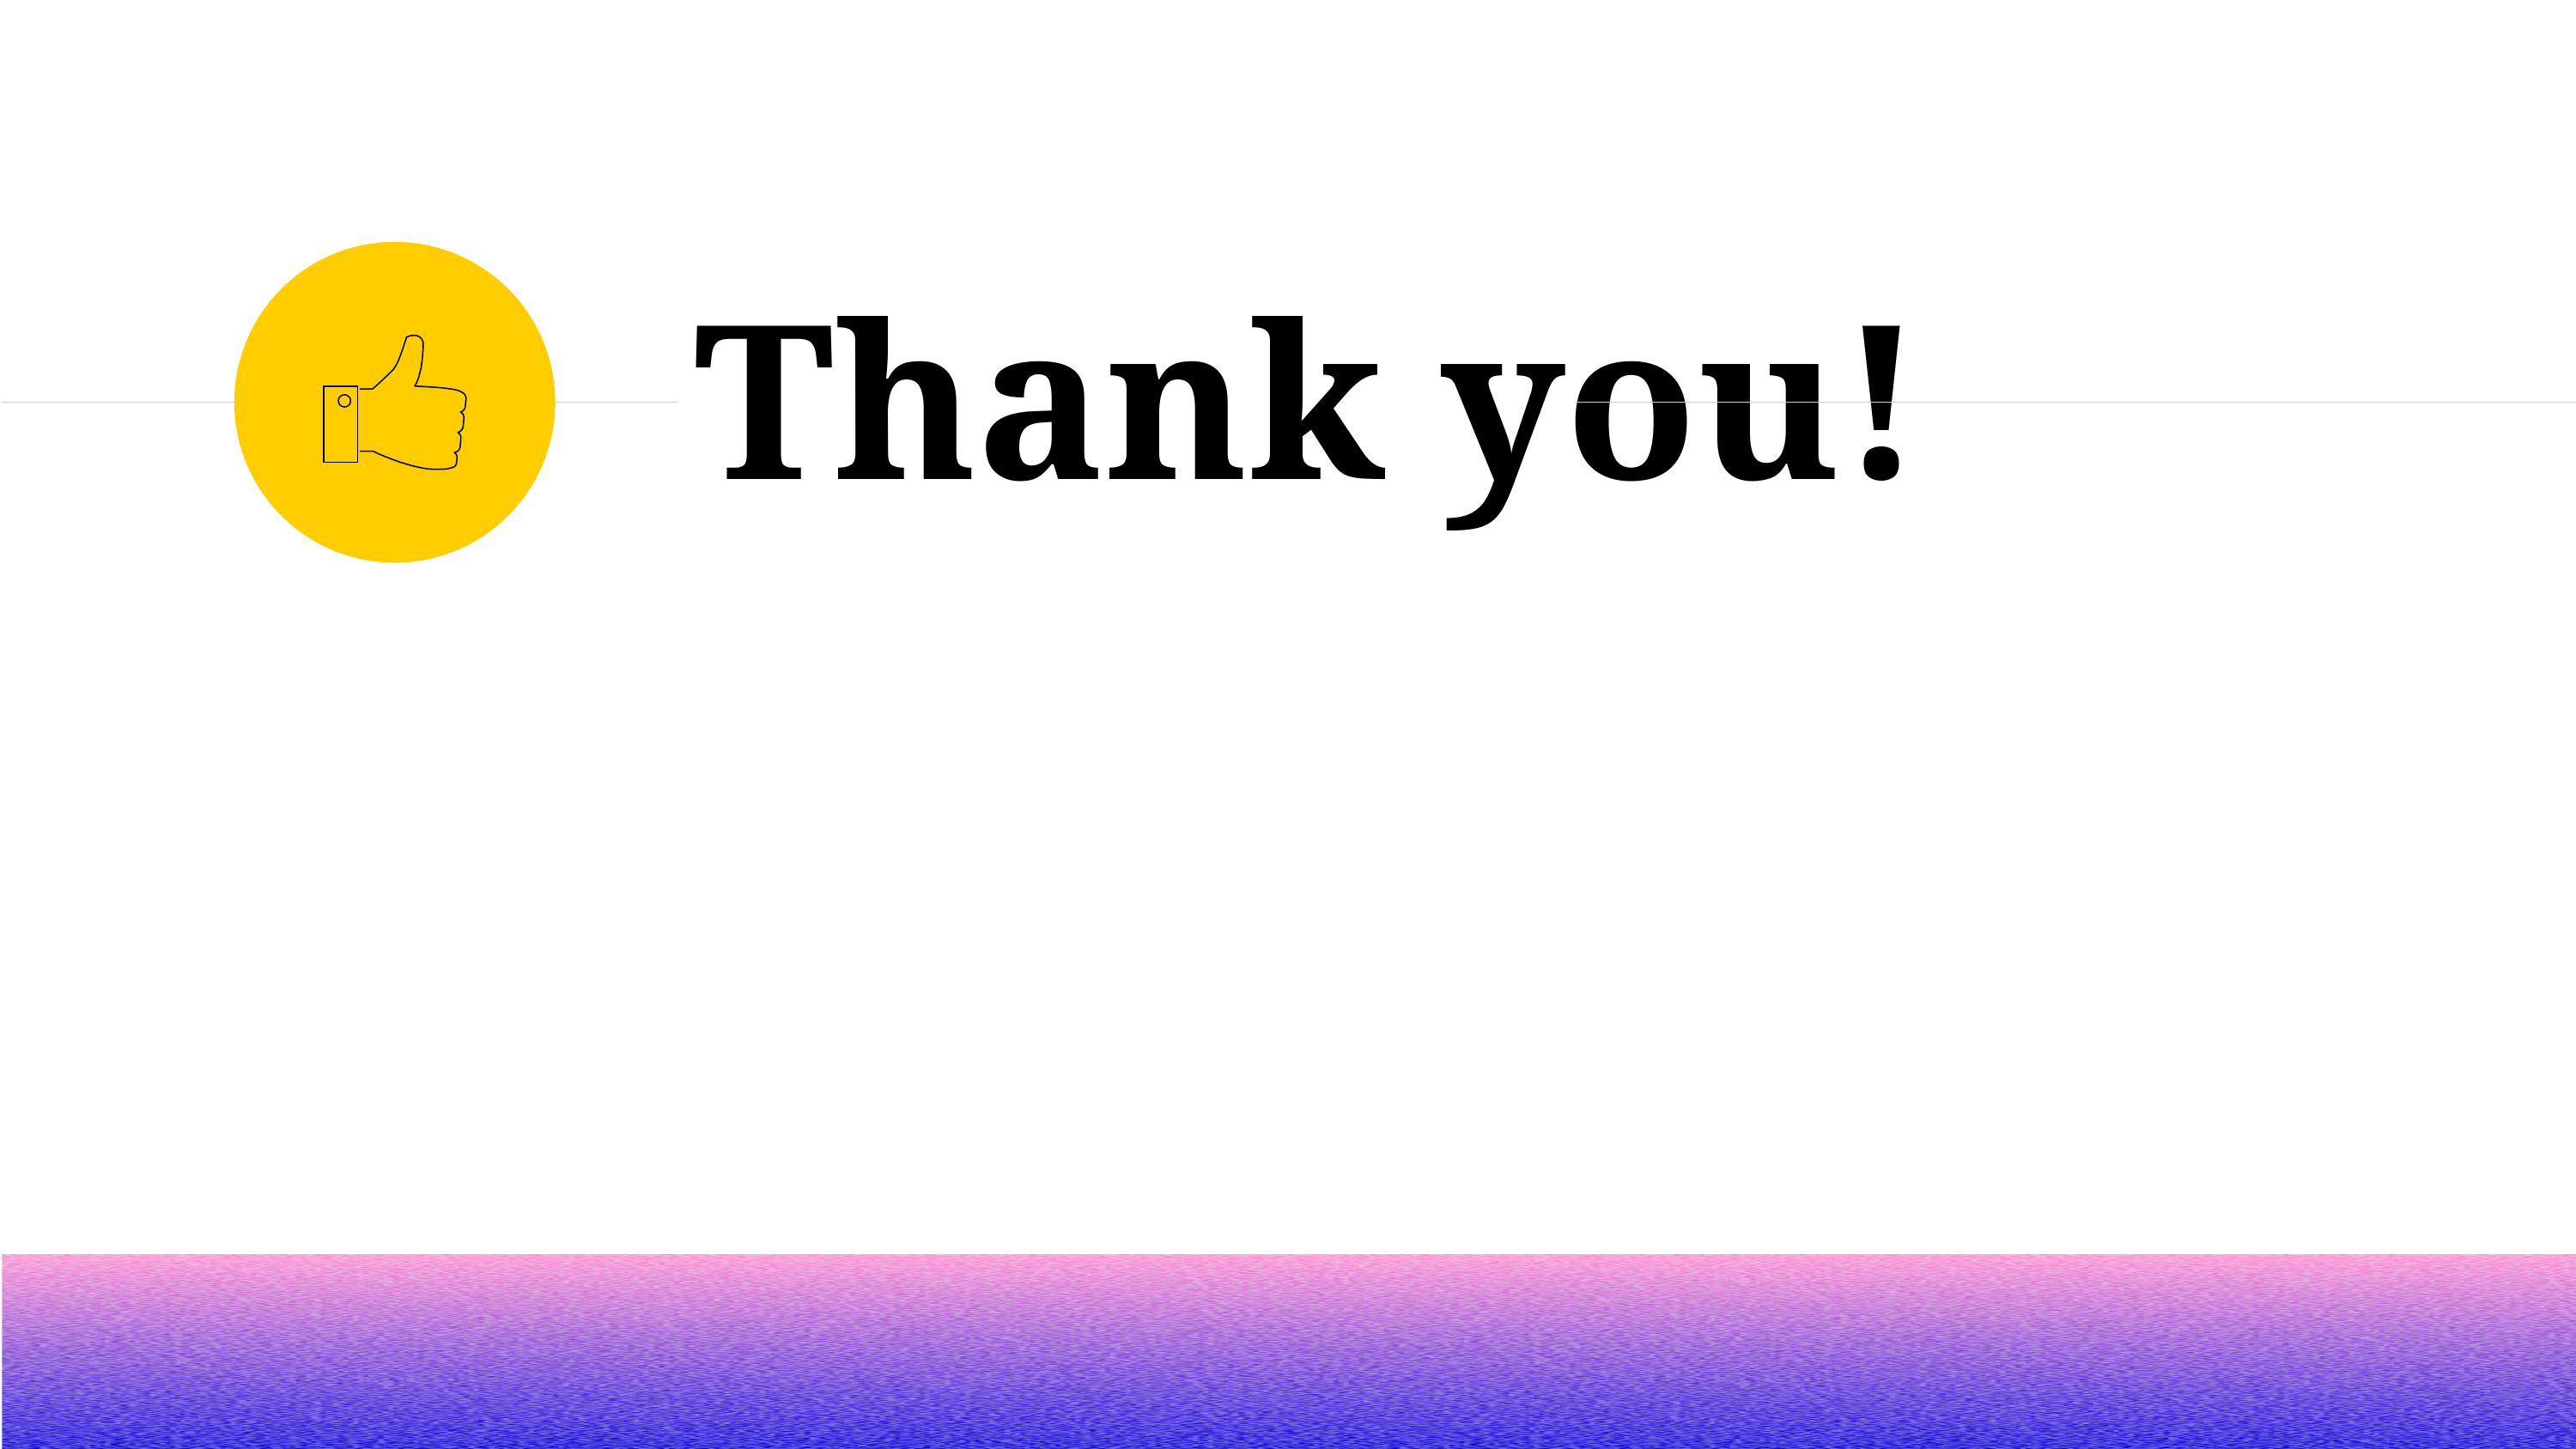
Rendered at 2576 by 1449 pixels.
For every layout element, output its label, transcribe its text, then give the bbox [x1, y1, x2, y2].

text_box [234, 241, 556, 402]
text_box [323, 335, 467, 470]
title Thank you! [668, 229, 2051, 557]
text_box [234, 410, 556, 563]
text_box [2, 1254, 2576, 1449]
